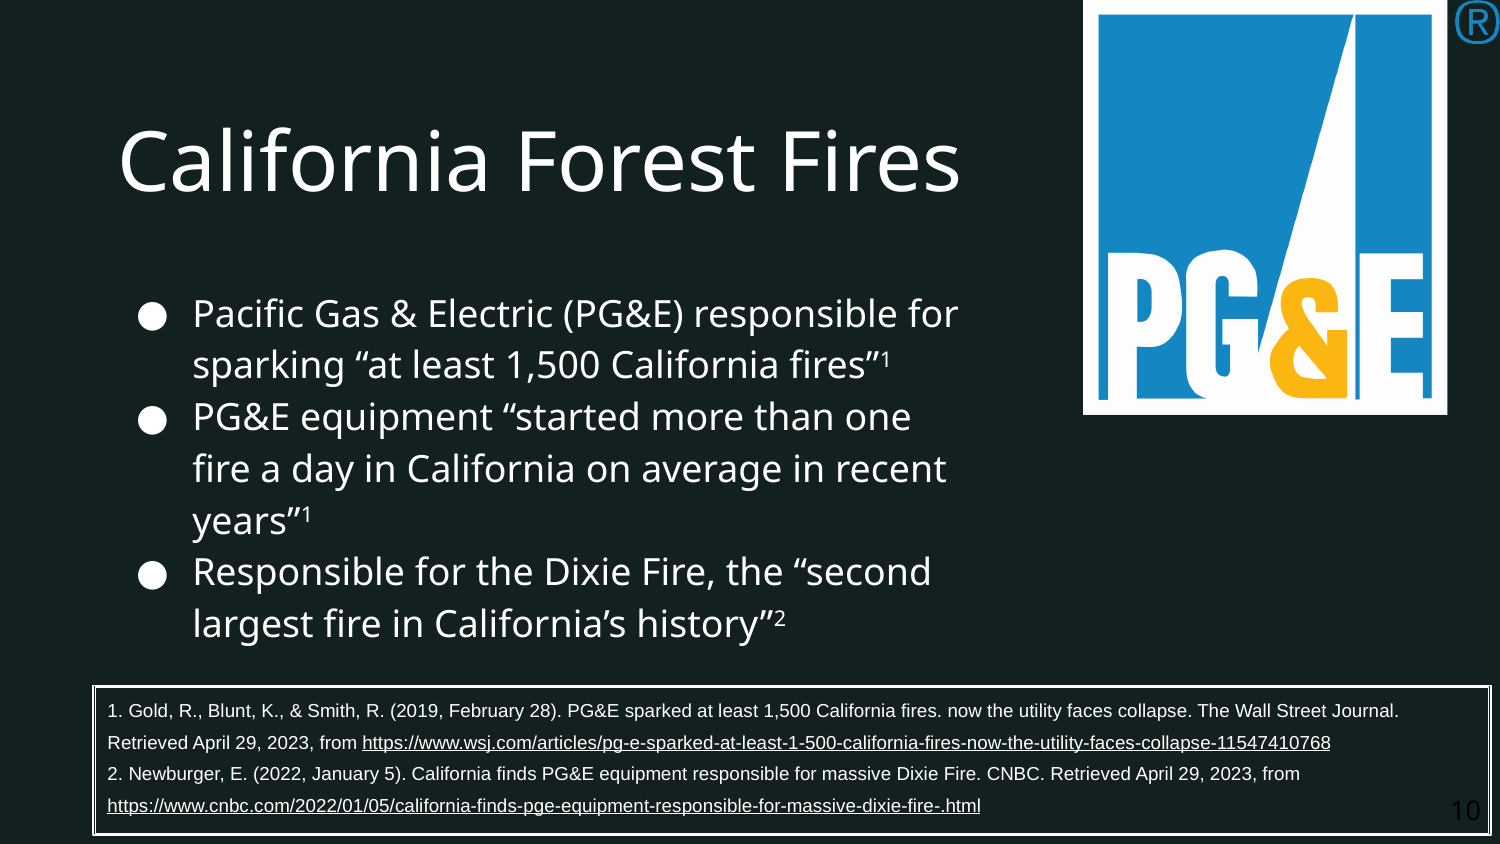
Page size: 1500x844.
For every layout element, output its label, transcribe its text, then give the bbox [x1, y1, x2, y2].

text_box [92, 685, 1492, 841]
title California Forest Fires [117, 144, 1078, 210]
list Pacific Gas & Electric (PG&E) responsible for sparking “at least 1,500 California fires”1 PG&E equipment “started more than one fire a day in California on average in recent years”1 Responsible for the Dixie Fire, the “second largest fire in California’s history”2 [117, 282, 962, 684]
picture [1083, 0, 1500, 417]
